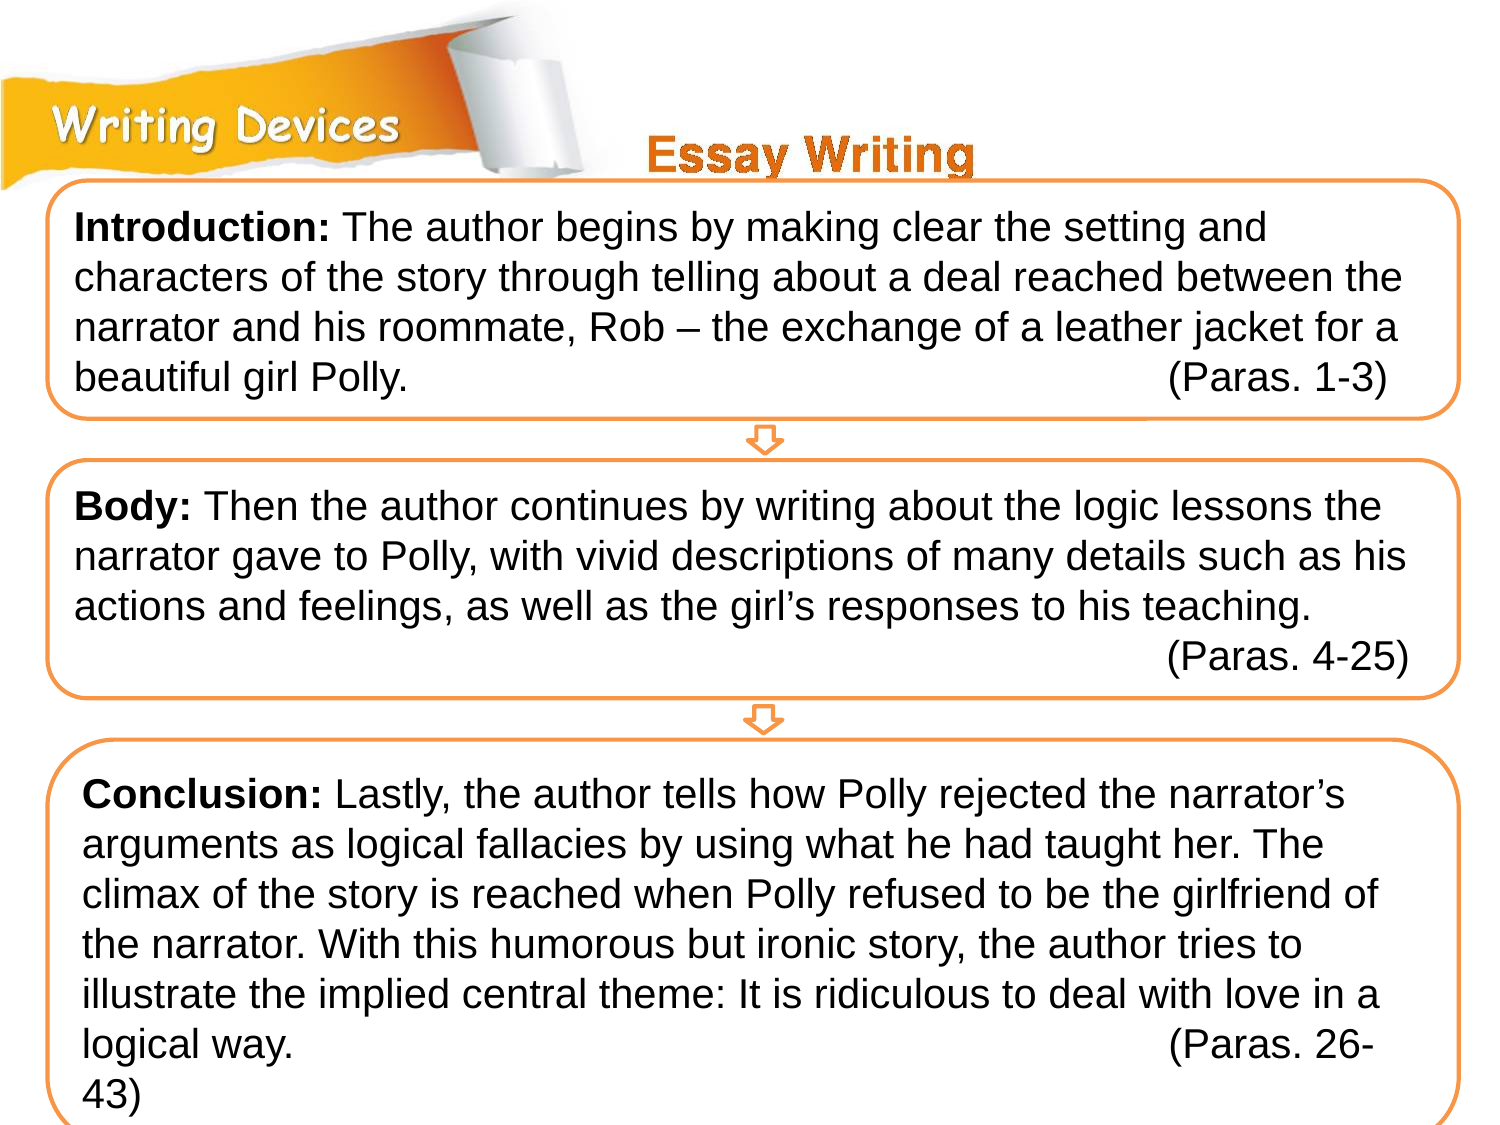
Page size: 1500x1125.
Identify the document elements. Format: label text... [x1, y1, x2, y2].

text_box Introduction: The author begins by making clear the setting and characters of the story through telling about a deal reached between the narrator and his roommate, Rob – the exchange of a leather jacket for a beautiful girl Polly. (Paras. 1-3) [45, 178, 1461, 421]
text_box [742, 704, 785, 736]
picture [0, 0, 1199, 192]
text_box Conclusion: Lastly, the author tells how Polly rejected the narrator’s arguments as logical fallacies by using what he had taught her. The climax of the story is reached when Polly refused to be the girlfriend of the narrator. With this humorous but ironic story, the author tries to illustrate the implied central theme: It is ridiculous to deal with love in a logical way. (Paras. 26-43) [45, 737, 1461, 1125]
text_box Body: Then the author continues by writing about the logic lessons the narrator gave to Polly, with vivid descriptions of many details such as his actions and feelings, as well as the girl’s responses to his teaching. (Paras. 4-25) [45, 458, 1461, 701]
text_box [745, 424, 785, 456]
